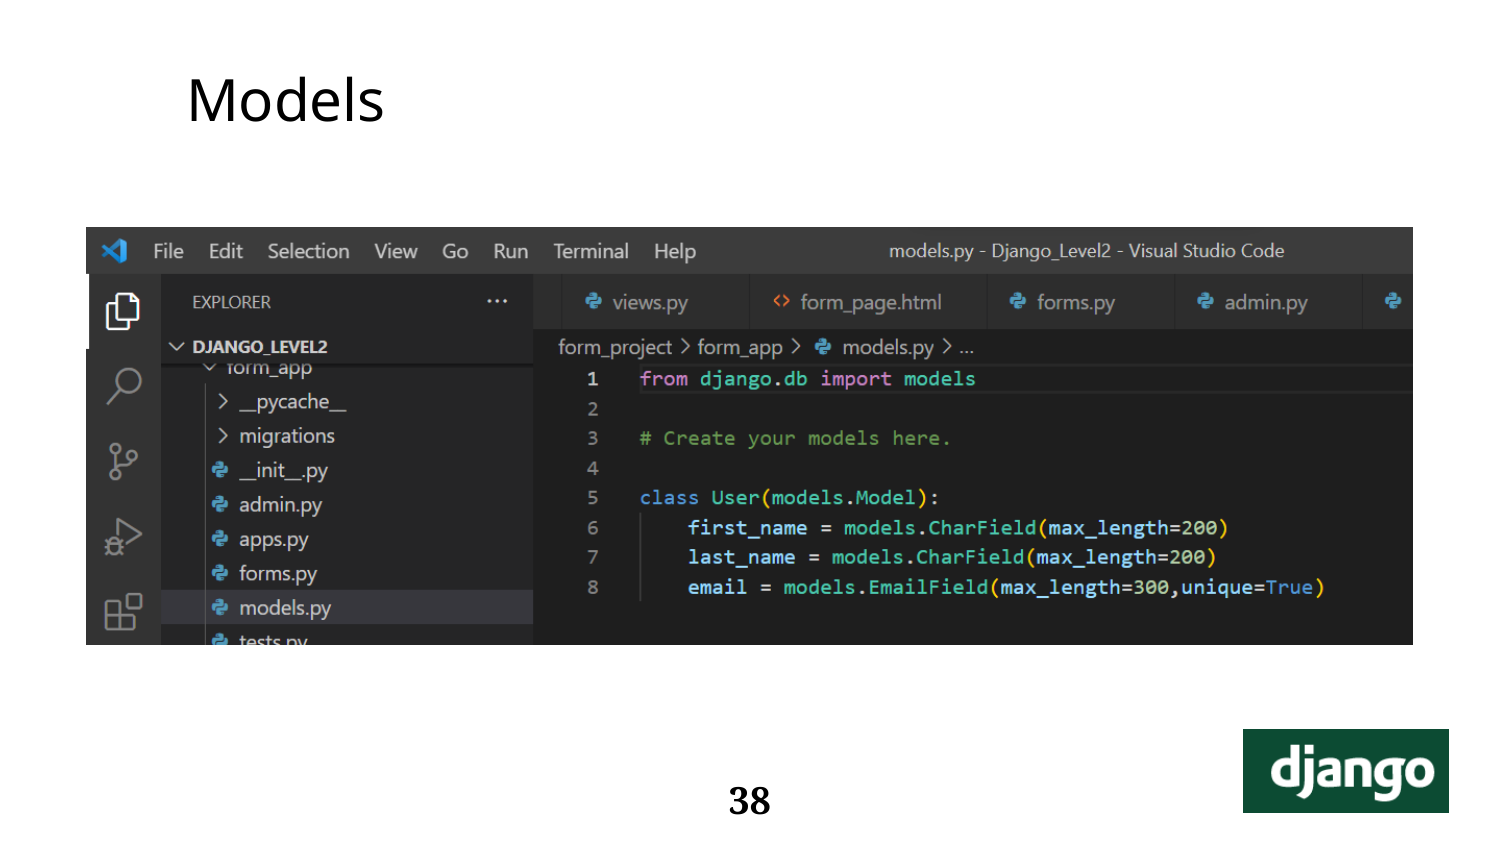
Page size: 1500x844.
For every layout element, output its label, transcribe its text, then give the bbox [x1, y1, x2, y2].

title Models [171, 48, 1449, 143]
picture [86, 226, 1414, 646]
picture [1243, 729, 1450, 814]
text_box 38 [575, 756, 925, 835]
